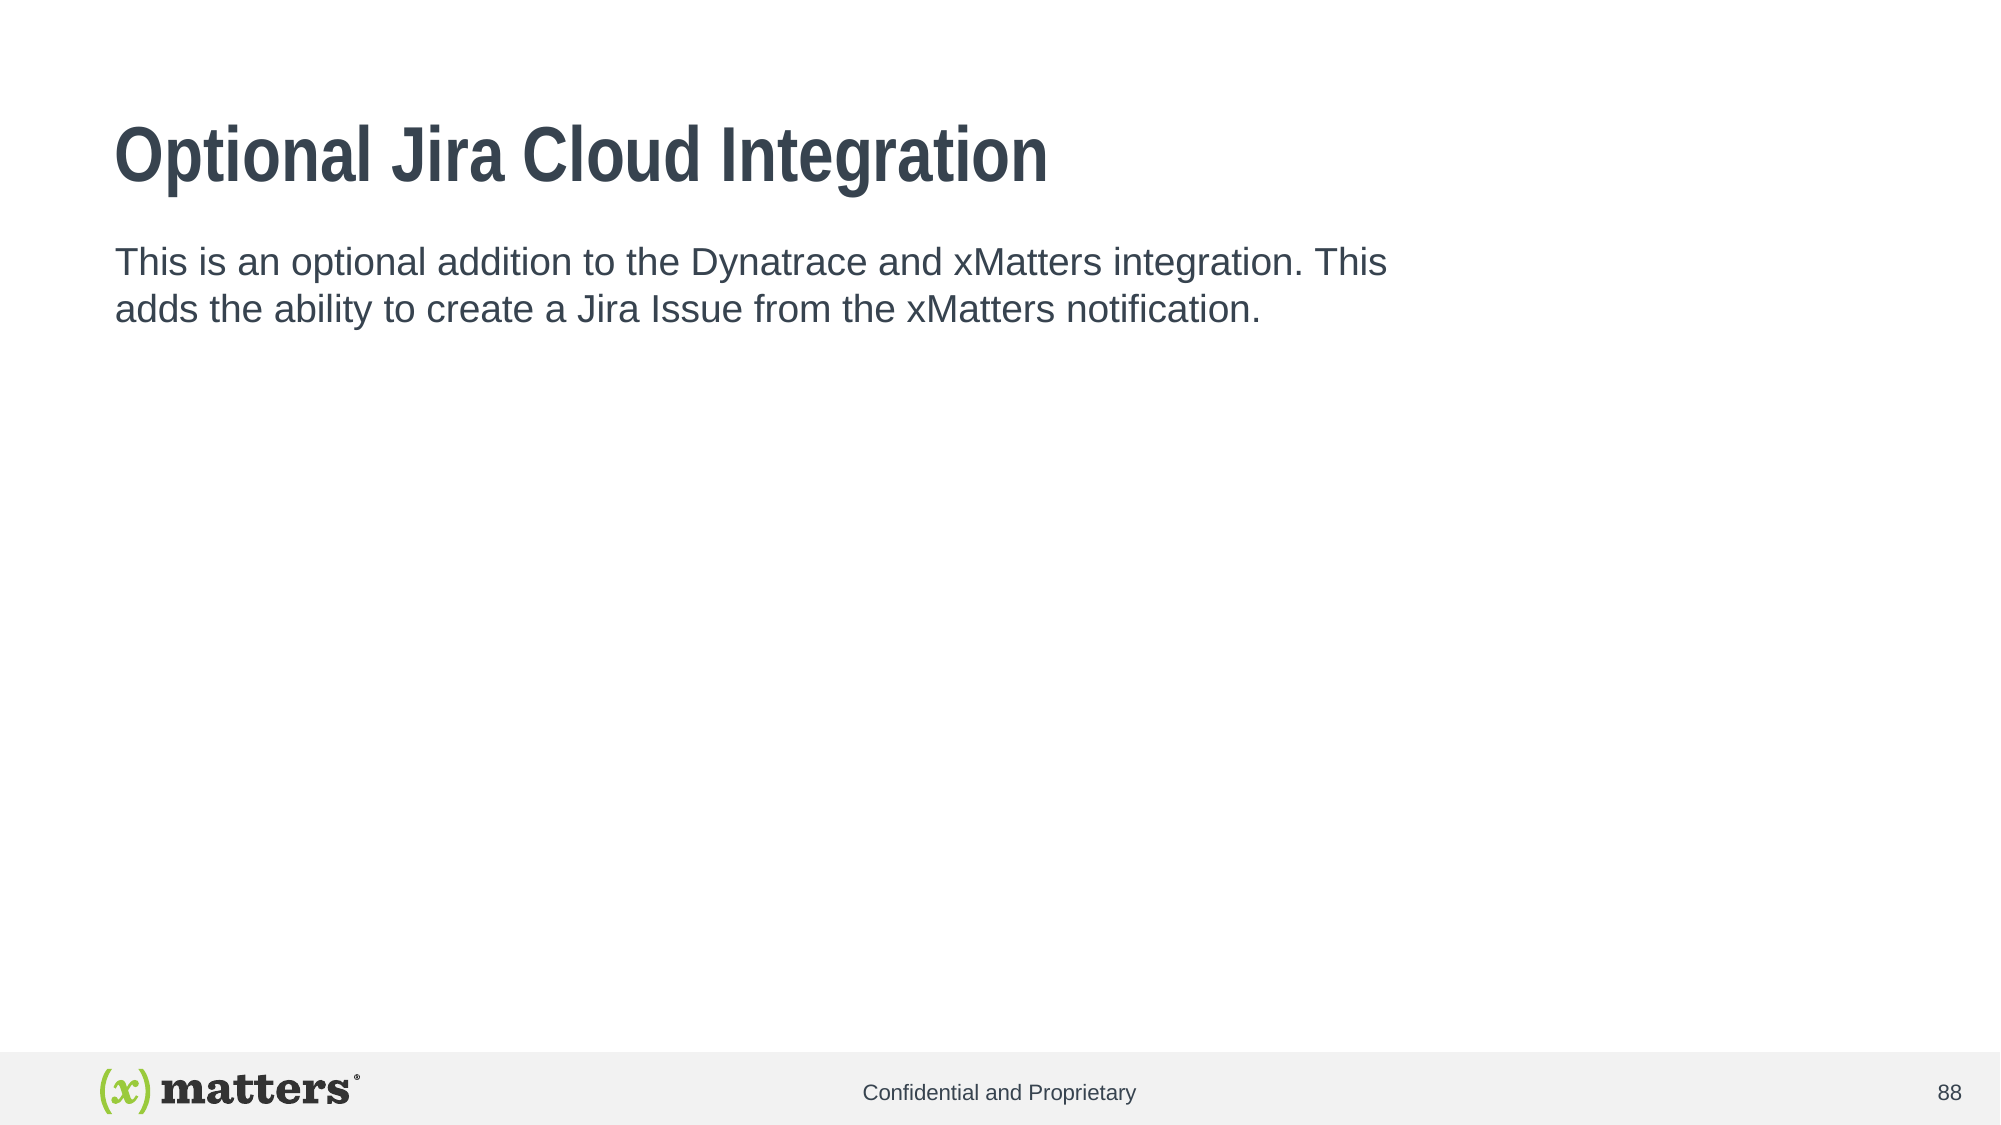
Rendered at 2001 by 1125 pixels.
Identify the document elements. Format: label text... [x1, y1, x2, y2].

footer Confidential and Proprietary [683, 1060, 1317, 1123]
title Optional Jira Cloud Integration [99, 72, 1900, 230]
text_box This is an optional addition to the Dynatrace and xMatters integration. This adds the ability to create a Jira Issue from the xMatters notification. [99, 229, 1435, 689]
slide_number 88 [1899, 1060, 2000, 1123]
